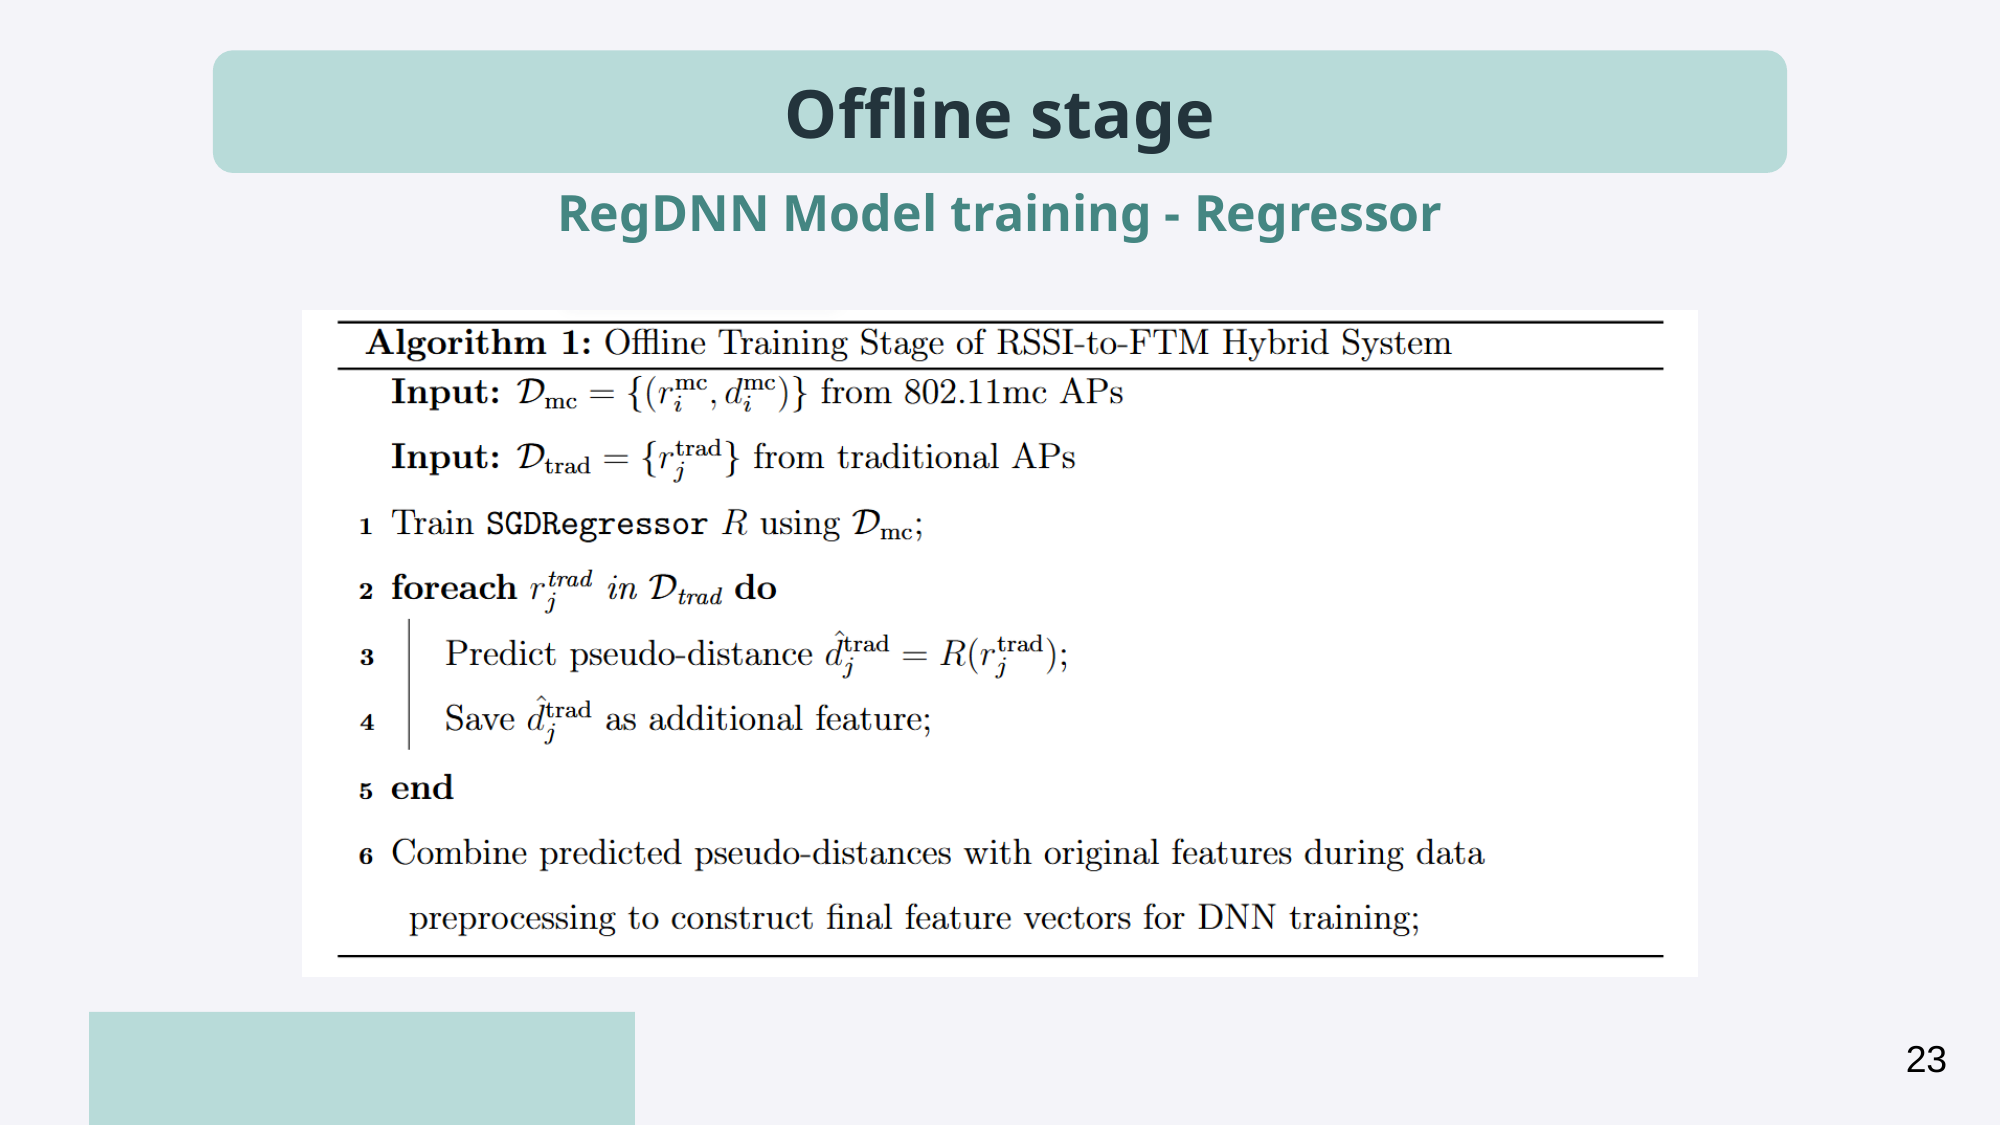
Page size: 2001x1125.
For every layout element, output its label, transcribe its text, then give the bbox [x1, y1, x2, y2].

text_box 23 [1887, 1027, 1966, 1088]
text_box RegDNN Model training - Regressor [212, 174, 1788, 250]
picture [302, 309, 1698, 977]
text_box Offline stage [210, 48, 1790, 174]
text_box [89, 1011, 635, 1125]
